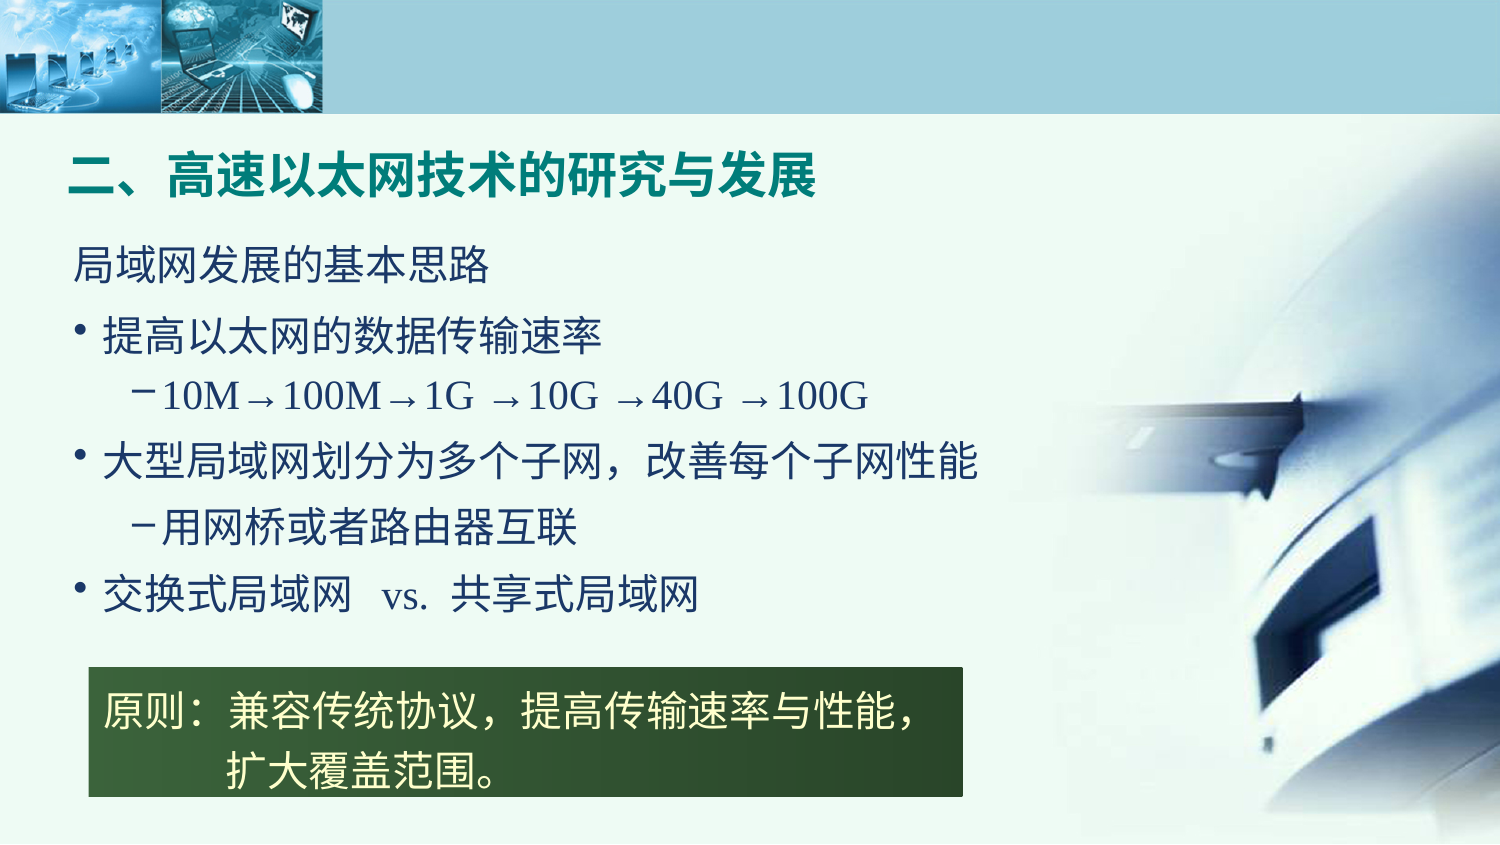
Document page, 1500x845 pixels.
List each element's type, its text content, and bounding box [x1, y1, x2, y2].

title 二、高速以太网技术的研究与发展 [51, 102, 927, 244]
picture [0, 1, 1500, 844]
text_box 原则：兼容传统协议，提高传输速率与性能，扩大覆盖范围。 [88, 667, 963, 797]
text_box 局域网发展的基本思路 提高以太网的数据传输速率 10M→100M→1G →10G →40G →100G 大型局域网划分为多个子网，改善每个子网性能 用网桥或者路由器互联 交换式局域网 vs. 共享式局域网 [58, 231, 1051, 669]
